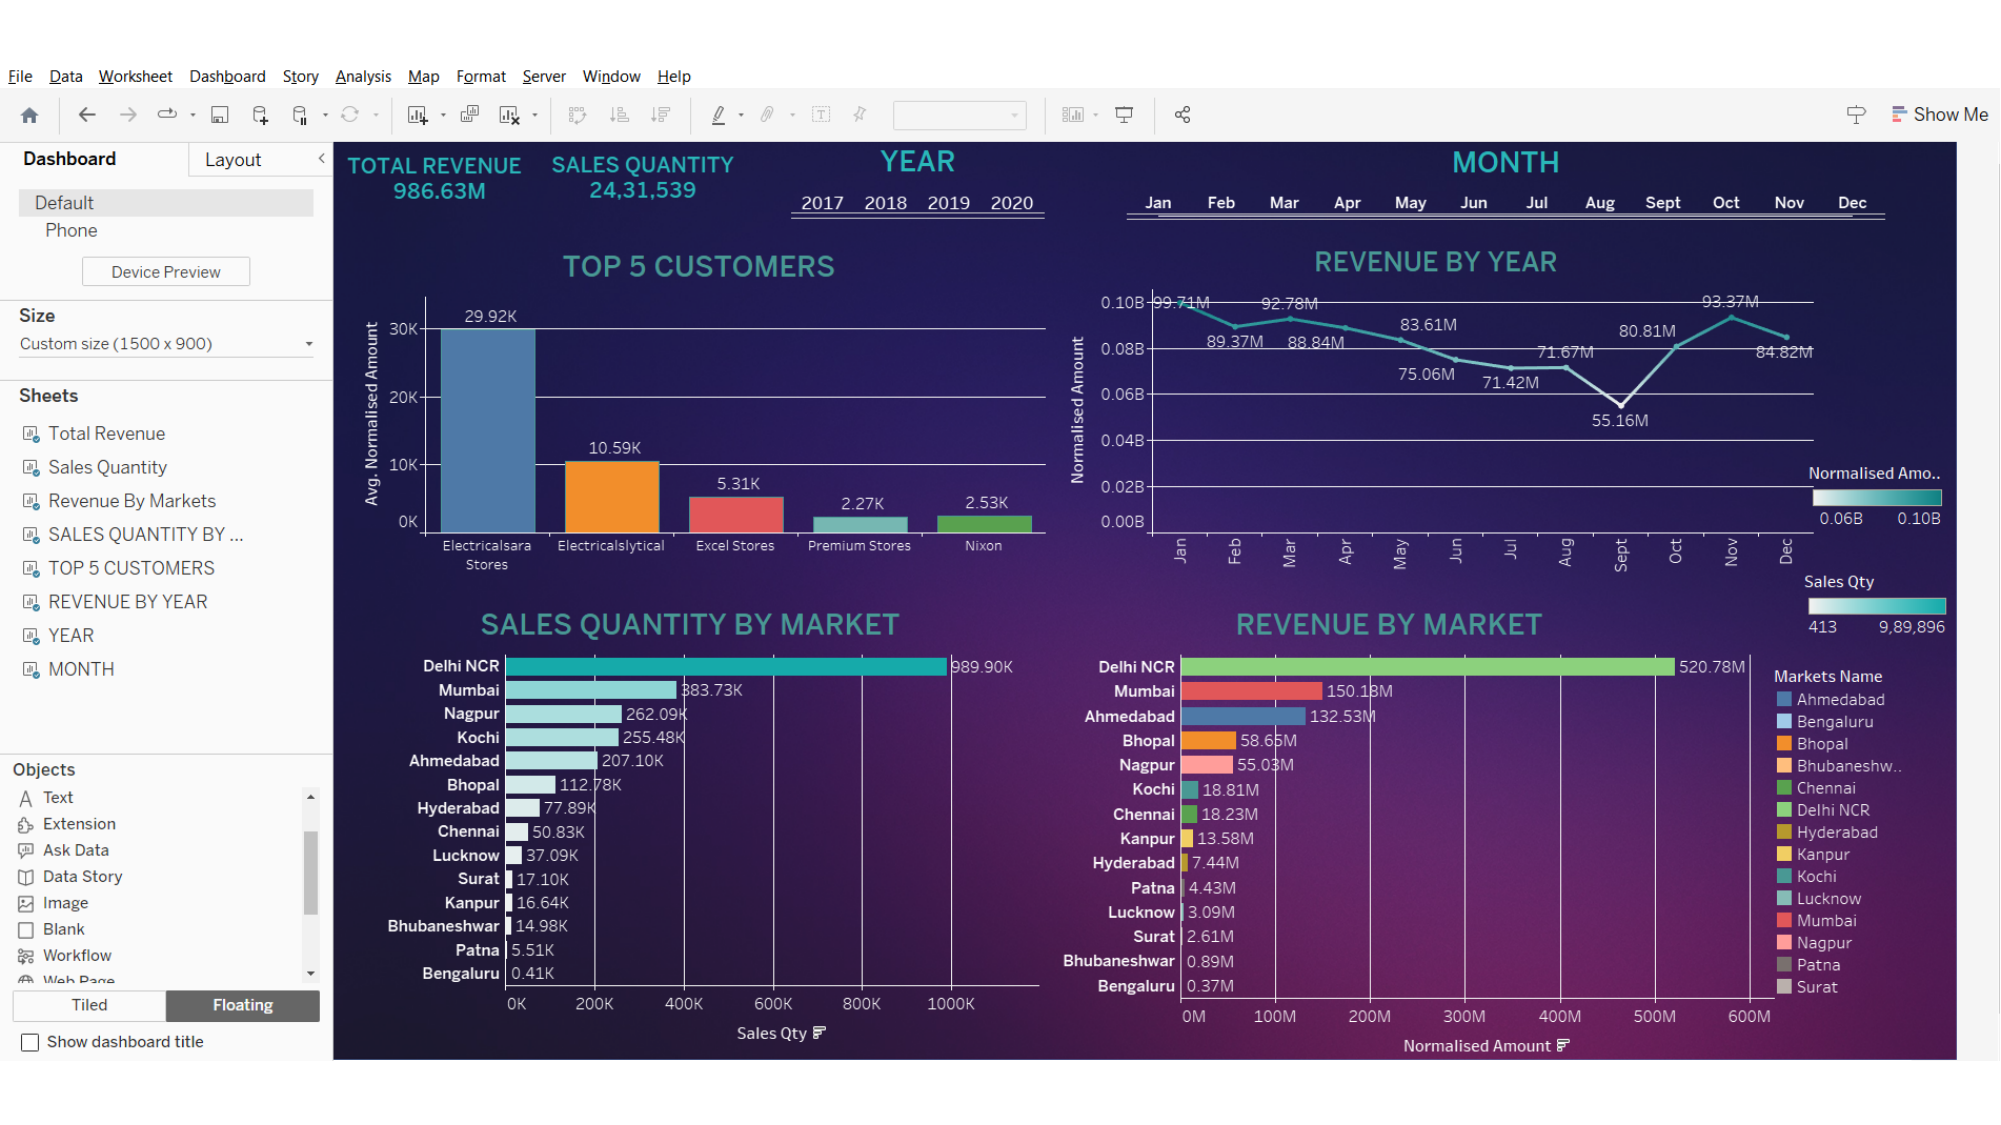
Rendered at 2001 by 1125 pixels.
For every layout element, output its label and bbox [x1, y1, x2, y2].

picture [0, 64, 2000, 1061]
